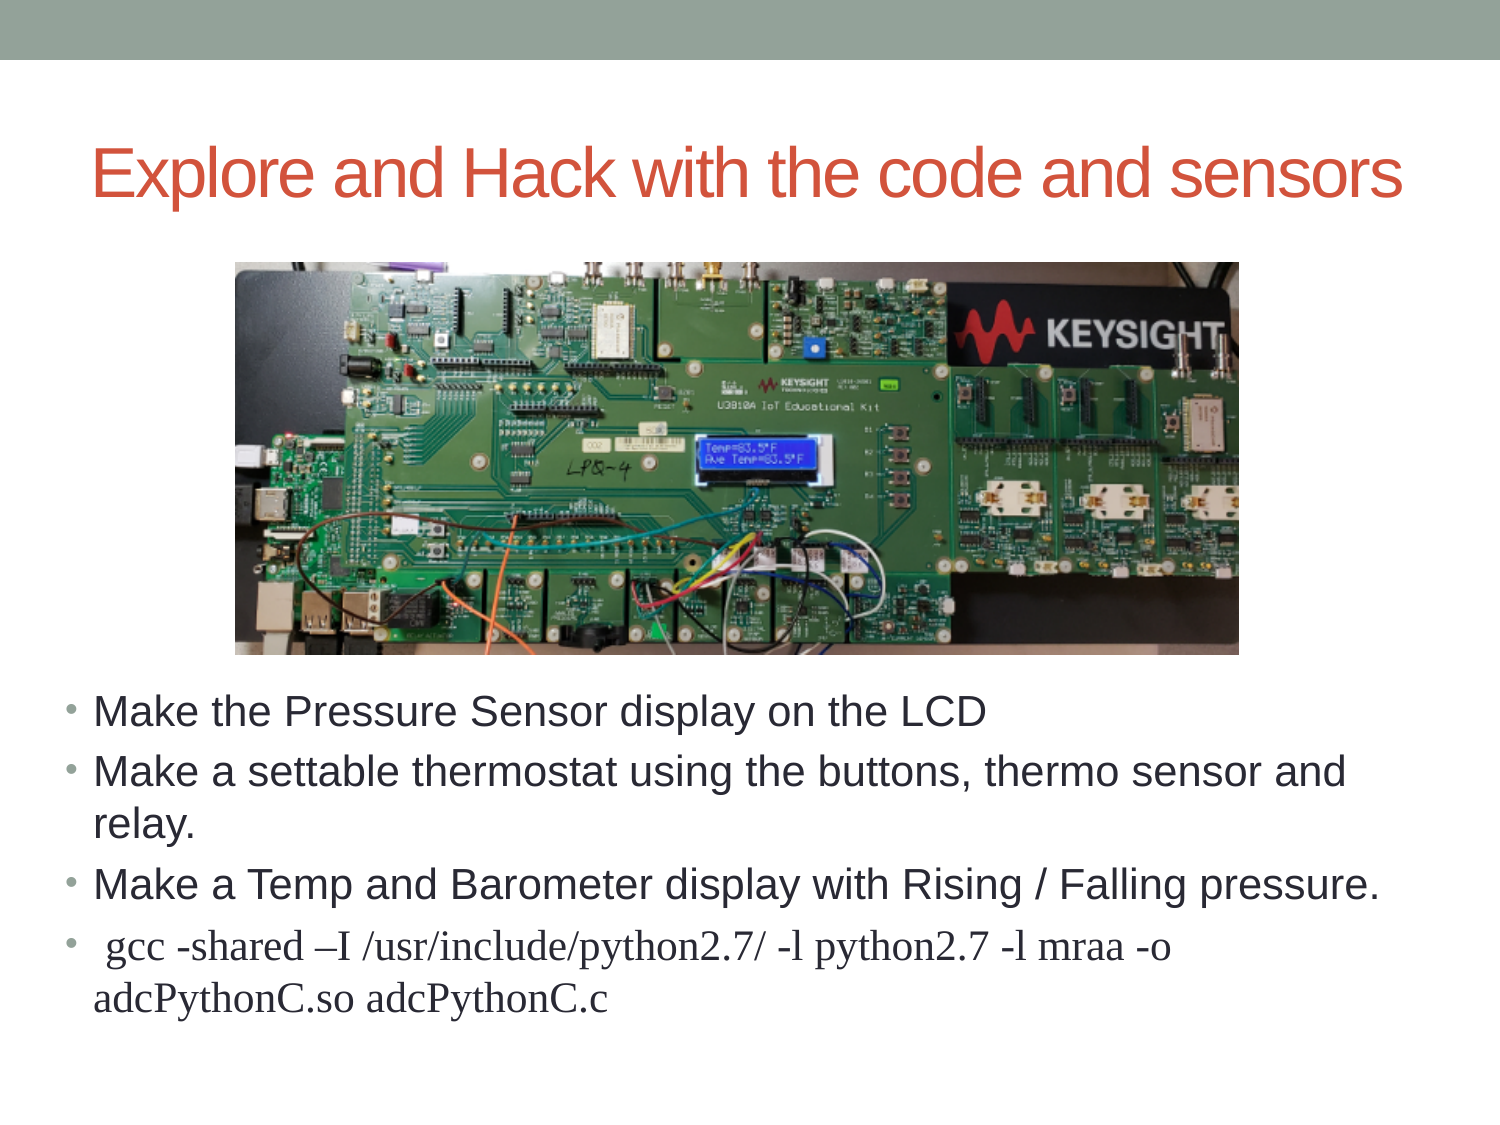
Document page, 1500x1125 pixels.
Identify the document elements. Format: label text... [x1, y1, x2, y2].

picture [235, 262, 1240, 655]
title Explore and Hack with the code and sensors [75, 87, 1425, 250]
list Make the Pressure Sensor display on the LCD Make a settable thermostat using the buttons, thermo sensor and relay. Make a Temp and Barometer display with Rising / Falling pressure. gcc -shared –I /usr/include/python2.7/ -l python2.7 -l mraa -o adcPythonC.so adcPythonC.c [50, 675, 1413, 1068]
